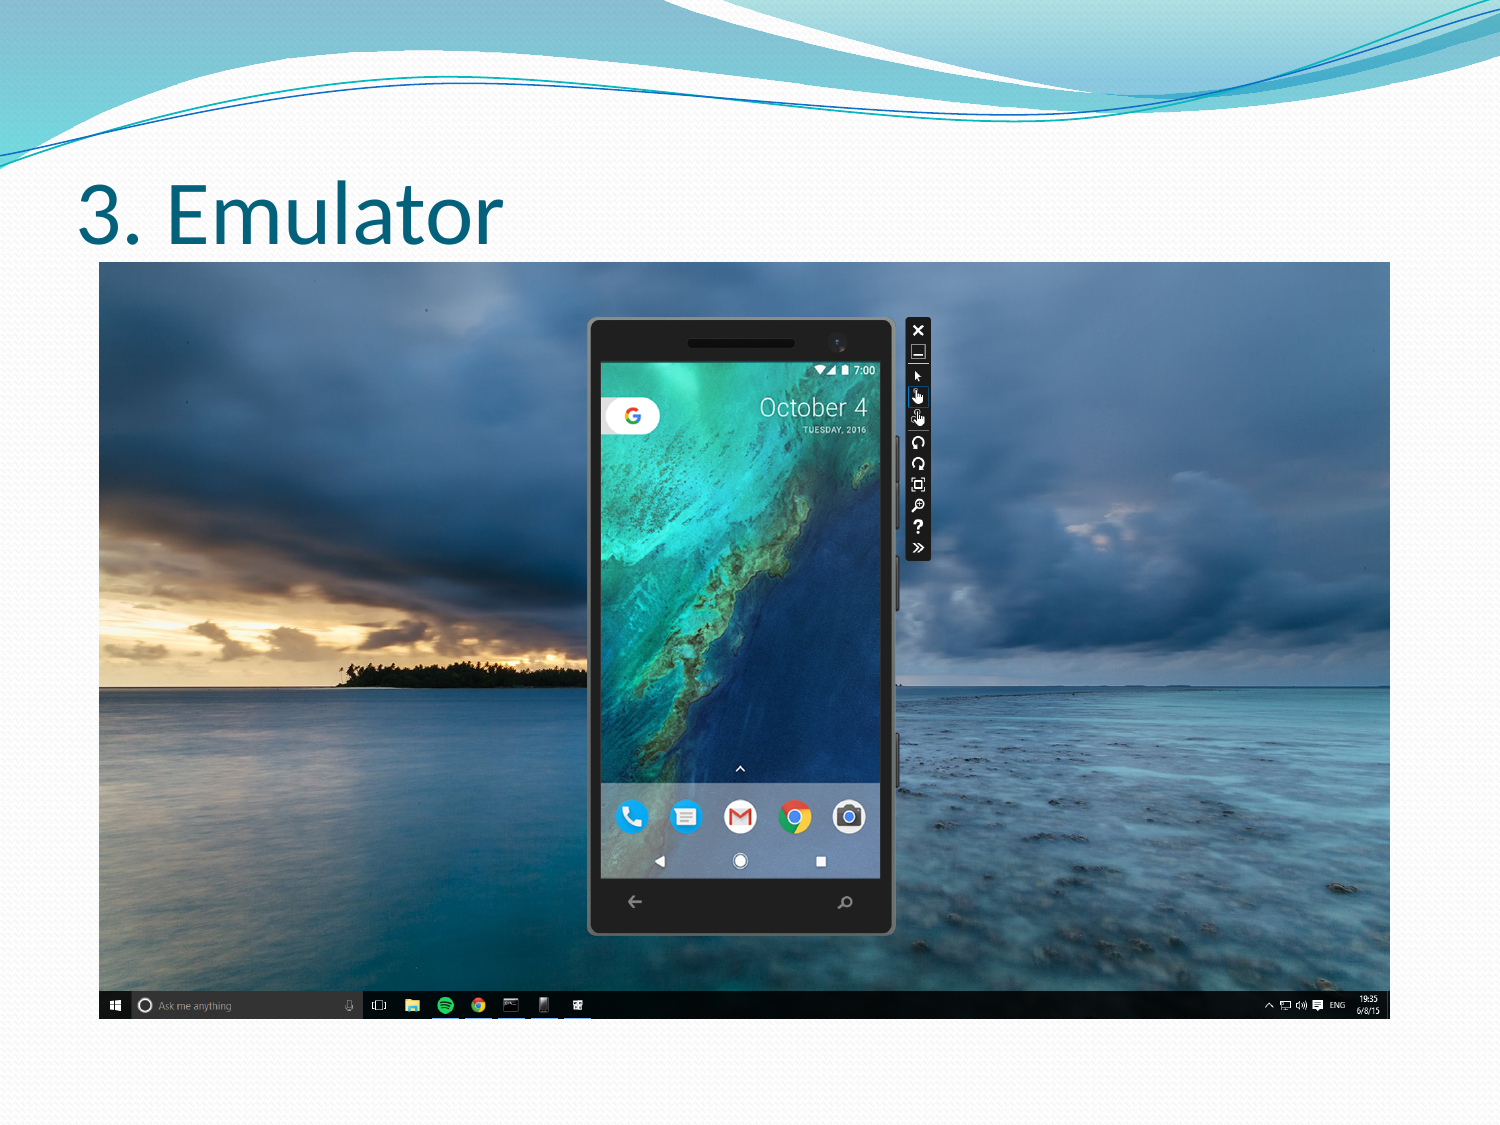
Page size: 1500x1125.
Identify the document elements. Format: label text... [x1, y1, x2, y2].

title 3. Emulator [75, 75, 1425, 263]
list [99, 262, 1391, 1020]
